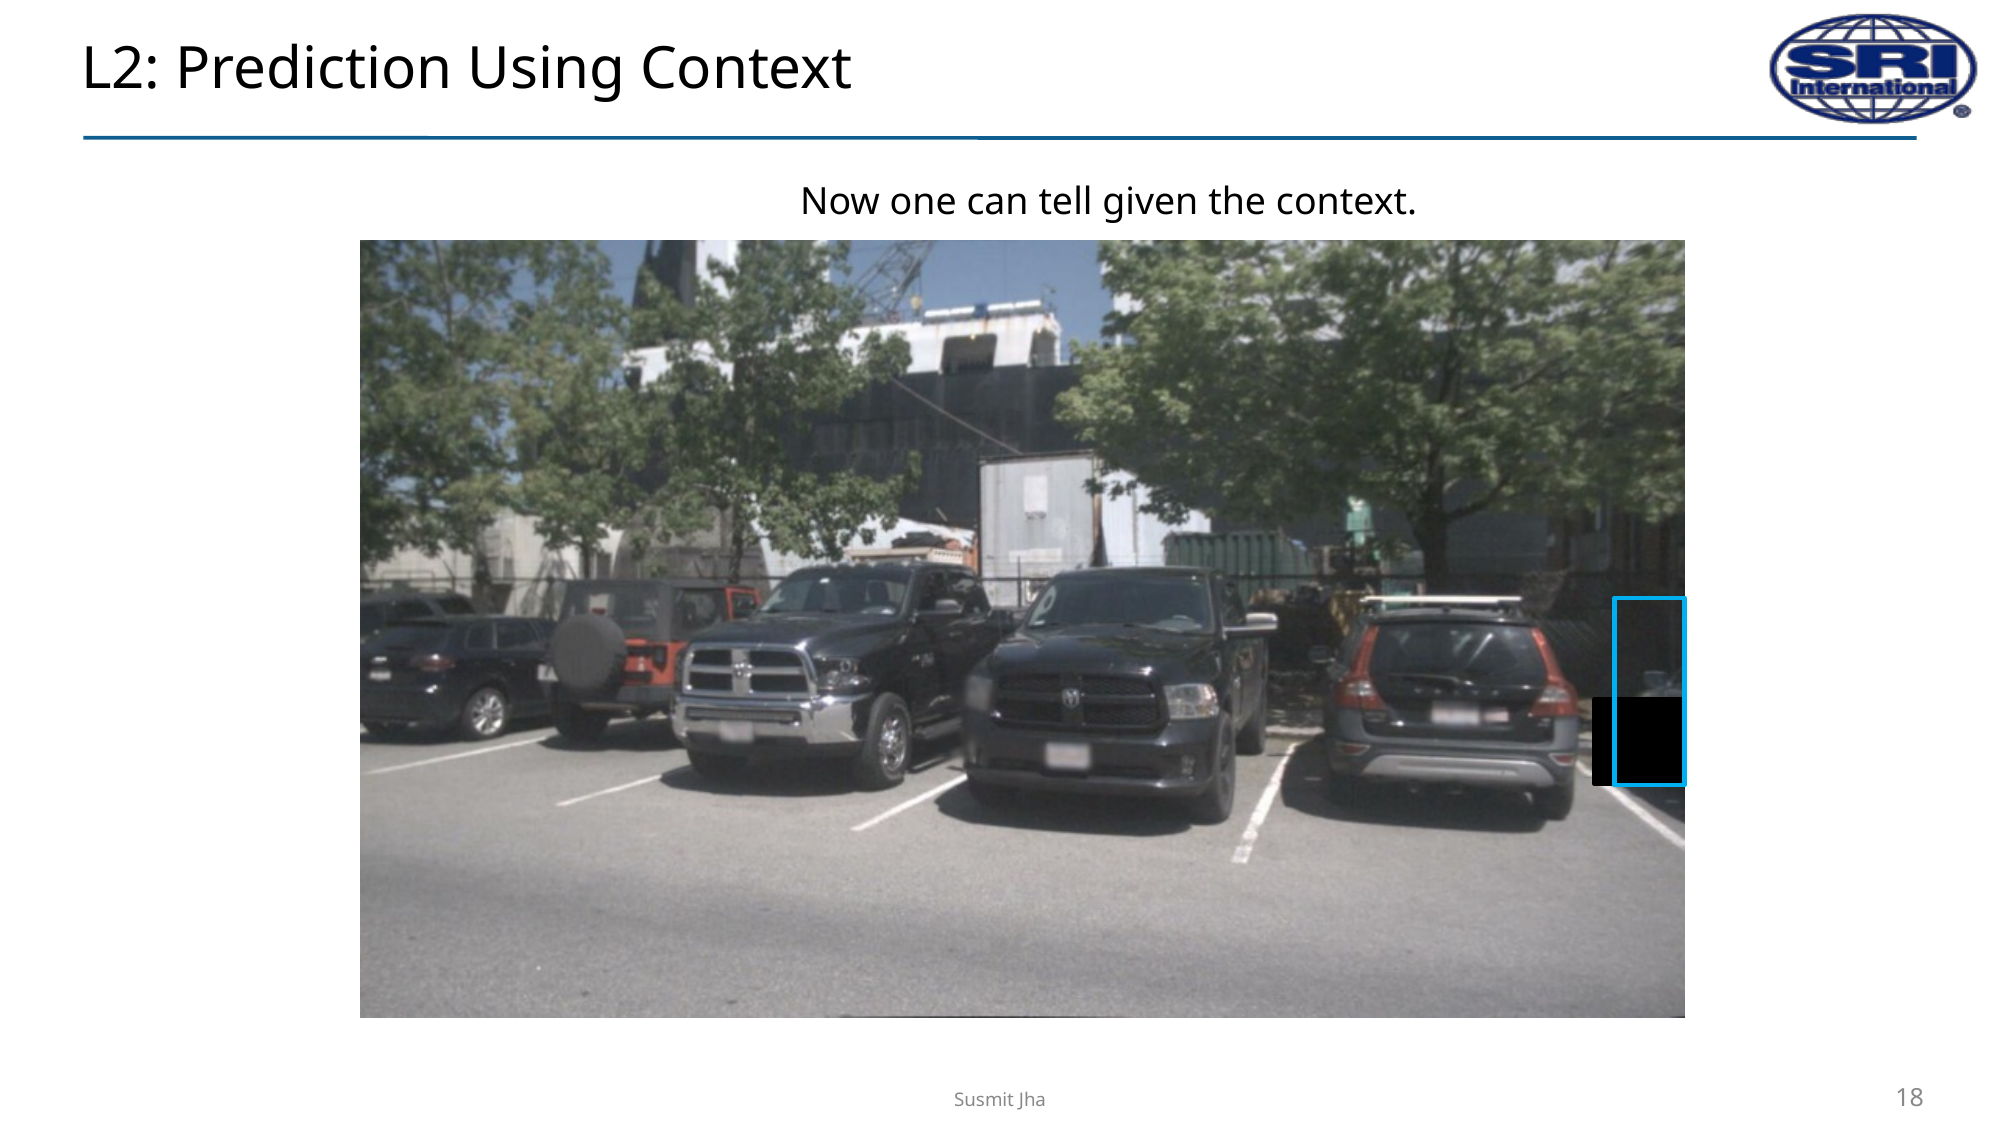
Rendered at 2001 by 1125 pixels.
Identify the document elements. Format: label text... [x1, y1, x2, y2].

text_box Now one can tell given the context. [785, 169, 1433, 230]
footer Susmit Jha [291, 1074, 1709, 1124]
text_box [359, 240, 1686, 1018]
picture [1708, 7, 2001, 132]
text_box L2: Prediction Using Context [66, 15, 1691, 116]
slide_number 18 [1772, 1074, 1939, 1123]
